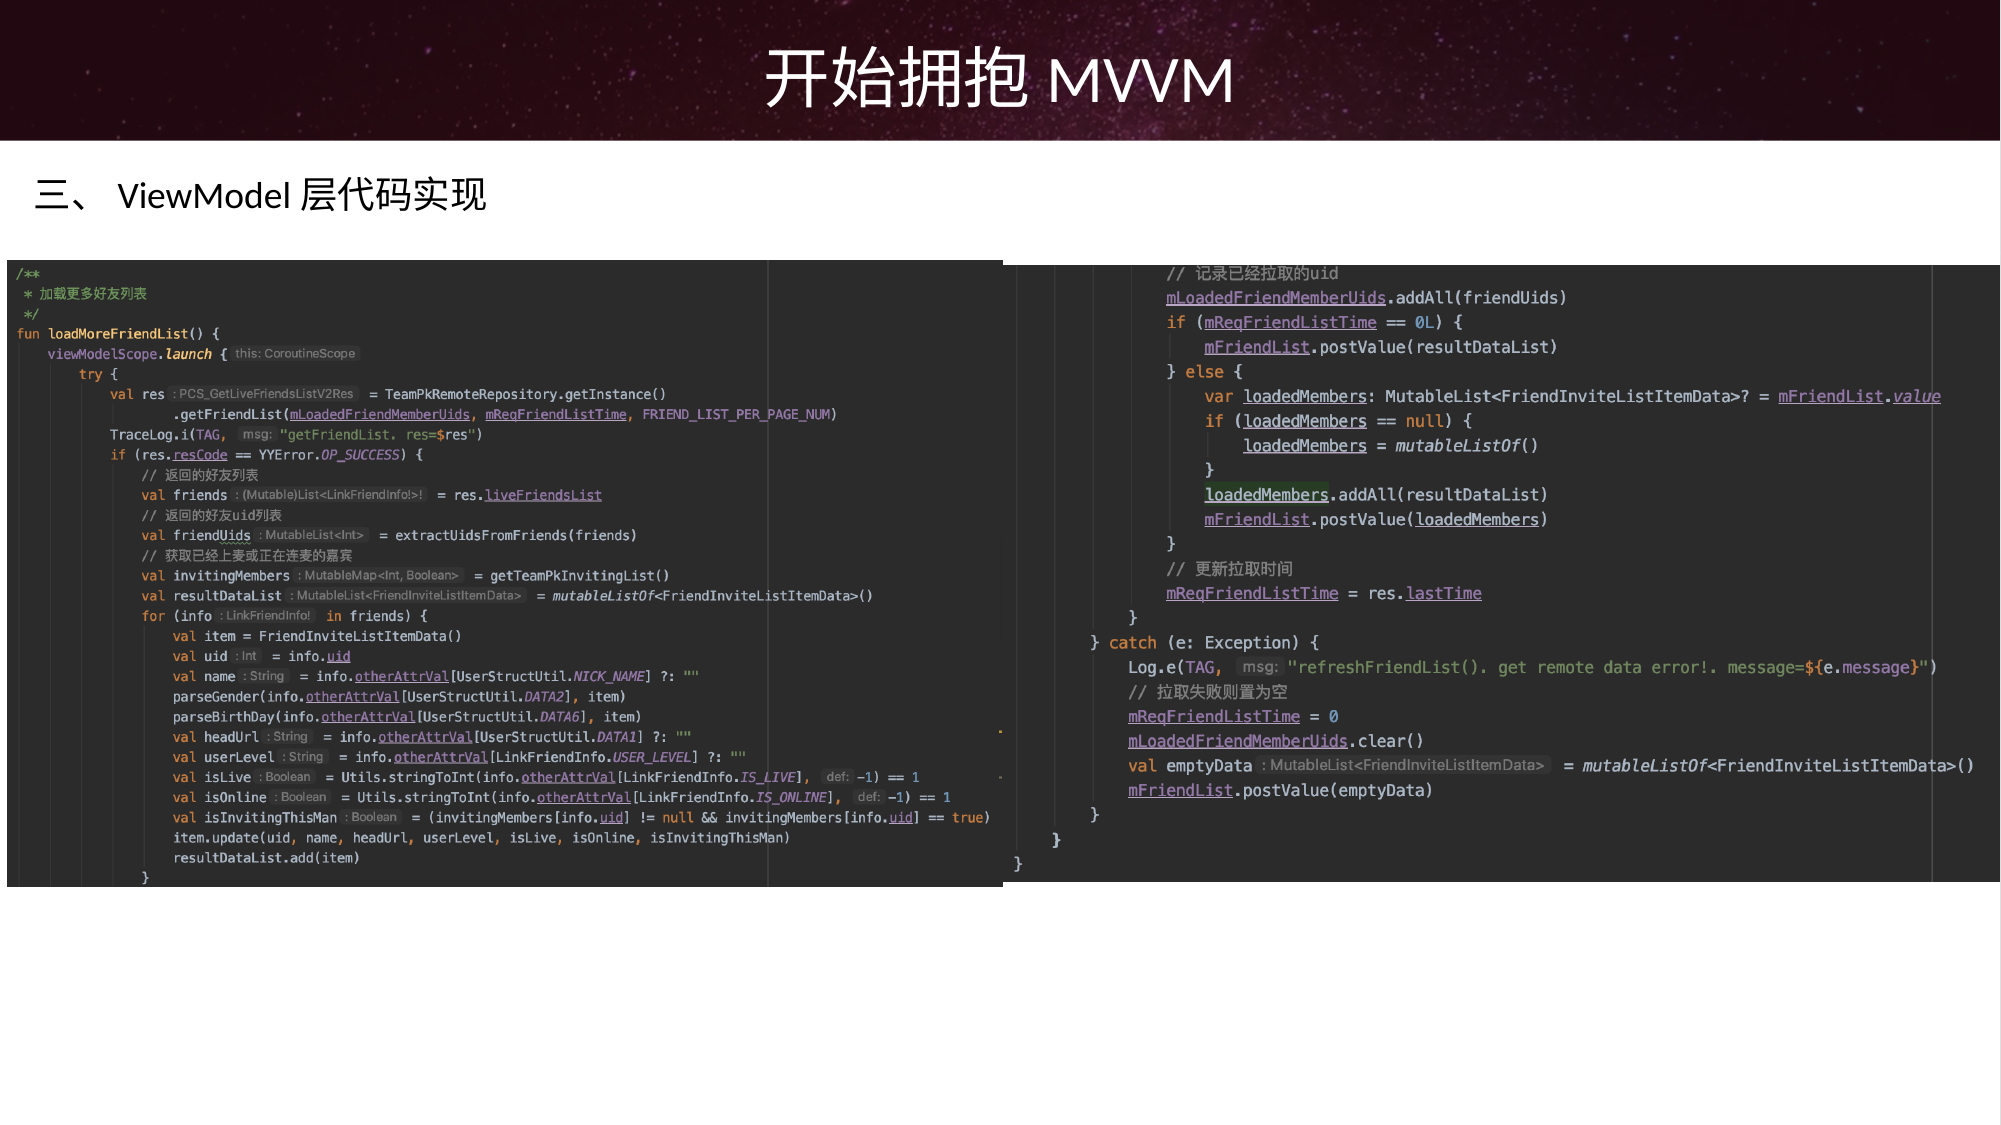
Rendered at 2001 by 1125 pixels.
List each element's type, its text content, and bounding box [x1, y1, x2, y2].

text_box 三、ViewModel层代码实现 [18, 163, 517, 224]
text_box 开始拥抱MVVM [516, 28, 1484, 123]
picture [7, 0, 2001, 1125]
